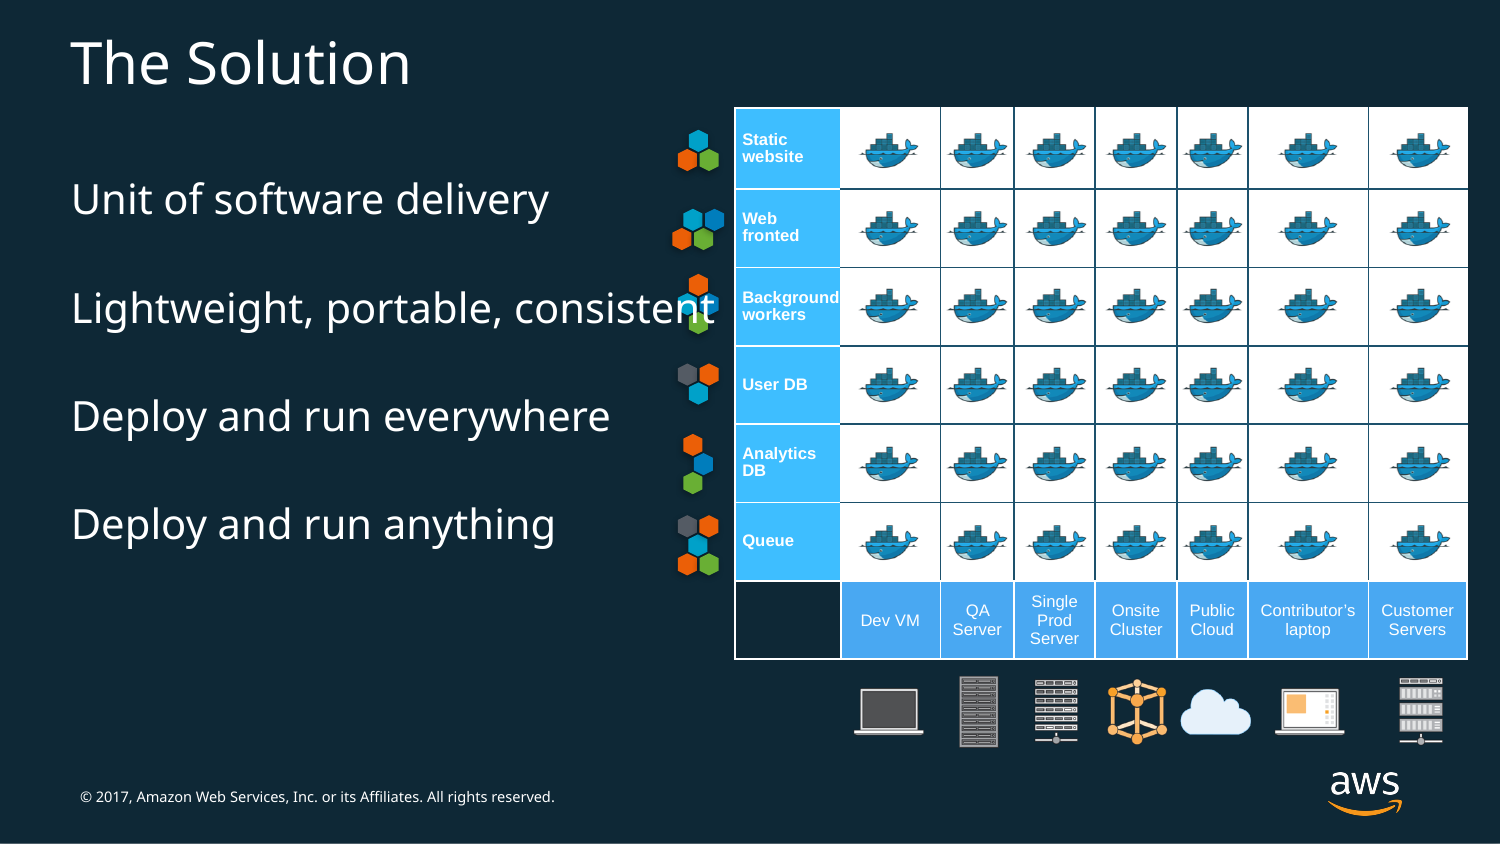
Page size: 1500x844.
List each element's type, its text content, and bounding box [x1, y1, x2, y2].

picture [1023, 514, 1087, 572]
picture [944, 514, 1008, 572]
table_header [941, 109, 1013, 129]
table_cell [1402, 503, 1466, 580]
picture [944, 277, 1008, 336]
picture [1099, 674, 1174, 749]
picture [1178, 674, 1253, 749]
table_header [1178, 109, 1247, 123]
picture [1383, 674, 1458, 749]
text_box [677, 363, 719, 405]
picture [1103, 356, 1167, 415]
picture [1387, 514, 1451, 572]
picture [1180, 356, 1244, 415]
picture [1023, 122, 1087, 180]
picture [1103, 435, 1167, 494]
picture [1387, 435, 1451, 494]
picture [944, 122, 1008, 180]
picture [1103, 277, 1167, 336]
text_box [677, 514, 719, 576]
picture [1023, 200, 1087, 258]
table_cell [1402, 190, 1466, 267]
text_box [682, 433, 714, 495]
picture [1274, 200, 1338, 258]
picture [856, 514, 920, 572]
picture [1272, 674, 1347, 749]
picture [1180, 122, 1244, 180]
table_header [842, 109, 940, 165]
picture [1387, 277, 1451, 336]
table_header Static website [736, 109, 840, 165]
picture [856, 122, 920, 180]
picture [1103, 200, 1167, 258]
picture [851, 674, 926, 749]
picture [1274, 356, 1338, 415]
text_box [677, 273, 719, 335]
picture [856, 435, 920, 494]
picture [1387, 122, 1451, 180]
picture [941, 674, 1016, 749]
picture [856, 356, 920, 415]
title The Solution [55, 18, 1402, 109]
picture [1023, 435, 1087, 494]
picture [856, 200, 920, 258]
table_header [1015, 109, 1094, 165]
table_header [1249, 109, 1368, 165]
picture [1274, 122, 1338, 180]
picture [1023, 356, 1087, 415]
picture [1103, 122, 1167, 180]
picture [1274, 277, 1338, 336]
picture [1023, 277, 1087, 336]
table_header [1096, 109, 1176, 165]
list Unit of software delivery Lightweight, portable, consistent Deploy and run everywhere Deploy and run anything [55, 165, 1402, 749]
picture [1387, 200, 1451, 258]
table_header [1369, 109, 1466, 188]
table_cell [1402, 425, 1466, 502]
picture [1180, 435, 1244, 494]
table_cell [1402, 347, 1466, 423]
picture [1274, 514, 1338, 572]
picture [944, 435, 1008, 494]
picture [1387, 356, 1451, 415]
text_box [671, 208, 725, 251]
picture [1018, 674, 1094, 749]
picture [856, 277, 920, 336]
picture [944, 200, 1008, 258]
picture [1274, 435, 1338, 494]
picture [1103, 514, 1167, 572]
picture [1180, 200, 1244, 258]
picture [944, 356, 1008, 415]
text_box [677, 129, 719, 172]
picture [1180, 277, 1244, 336]
picture [1180, 514, 1244, 572]
table_cell Customer Servers [1402, 582, 1466, 658]
picture [1328, 772, 1402, 816]
table_cell [1402, 268, 1466, 345]
